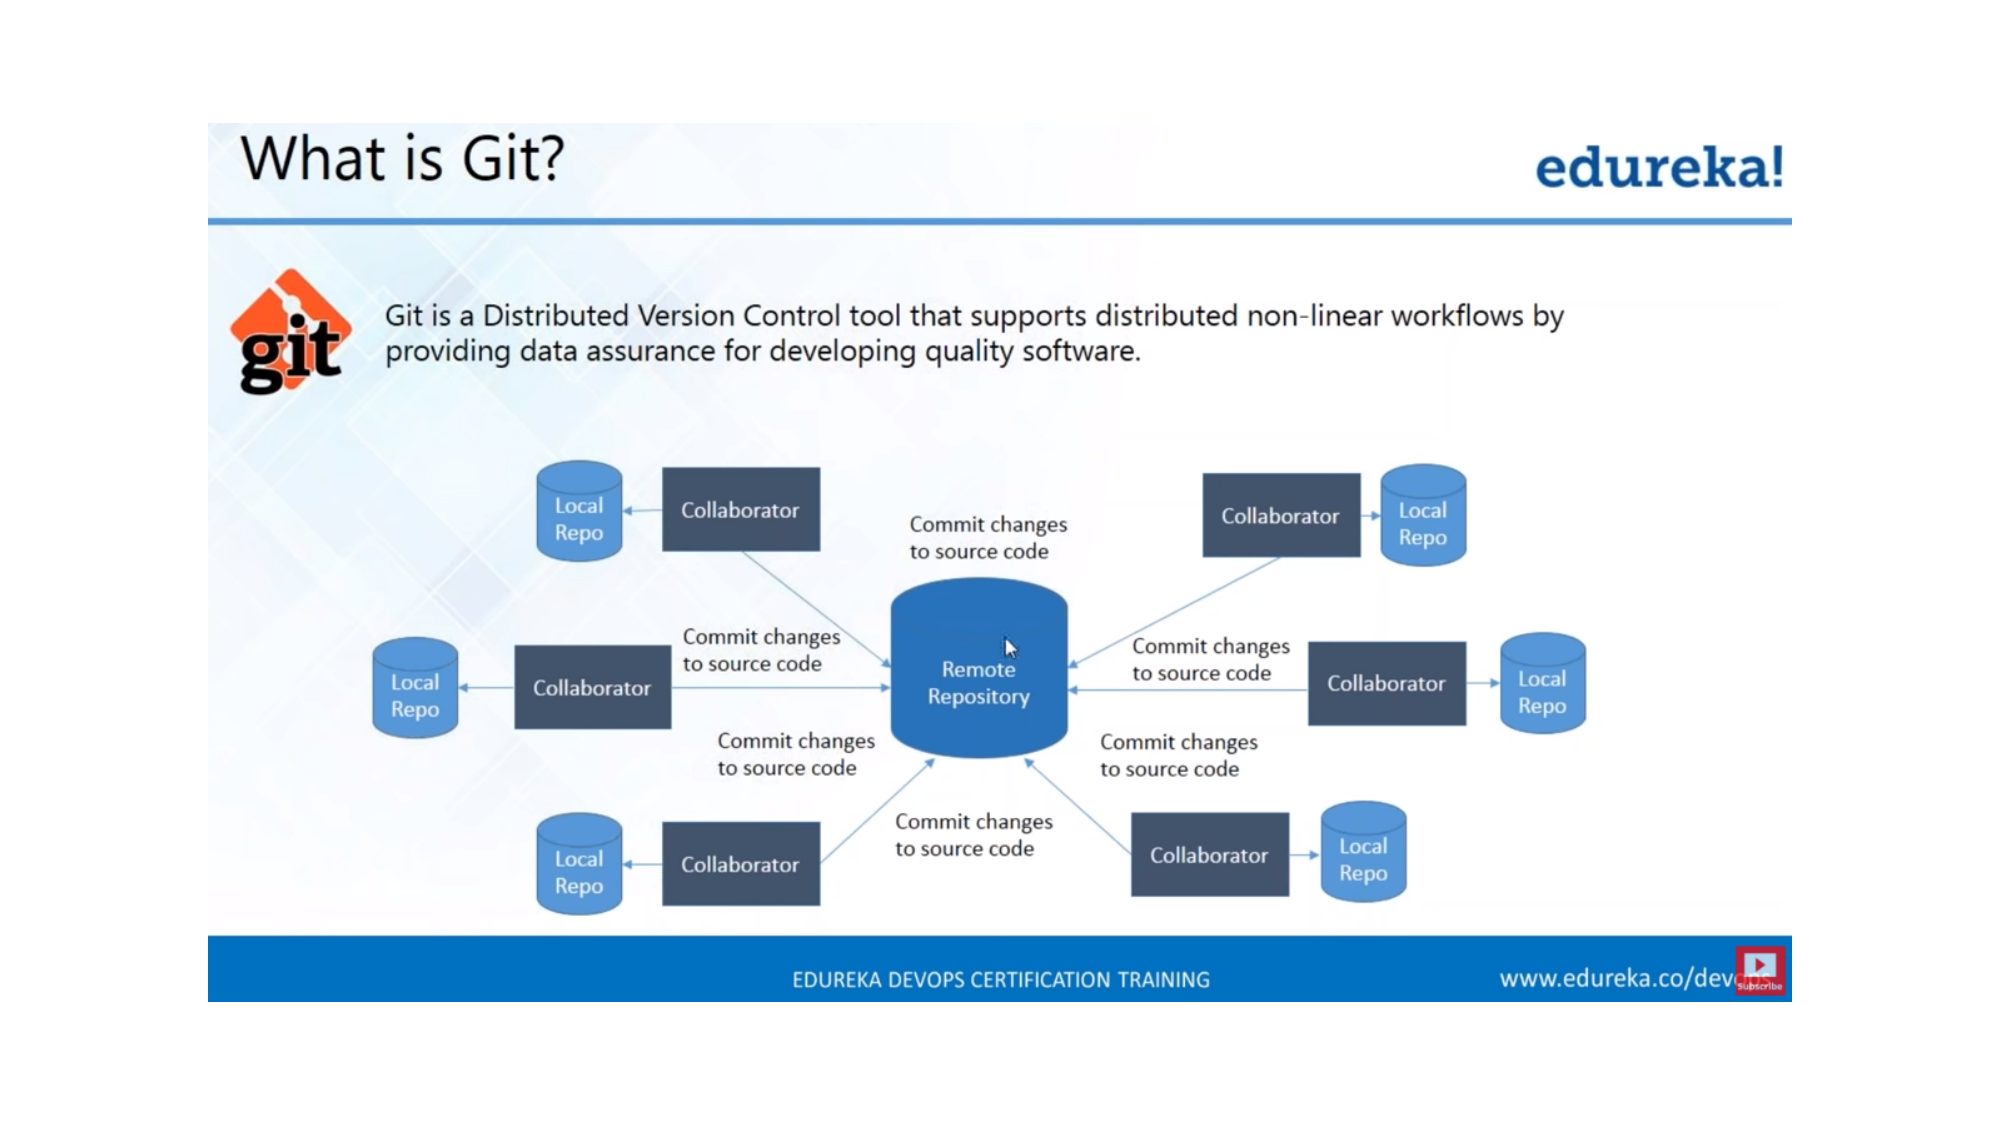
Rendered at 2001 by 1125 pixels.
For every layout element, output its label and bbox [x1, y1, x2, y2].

picture [208, 123, 1792, 1002]
